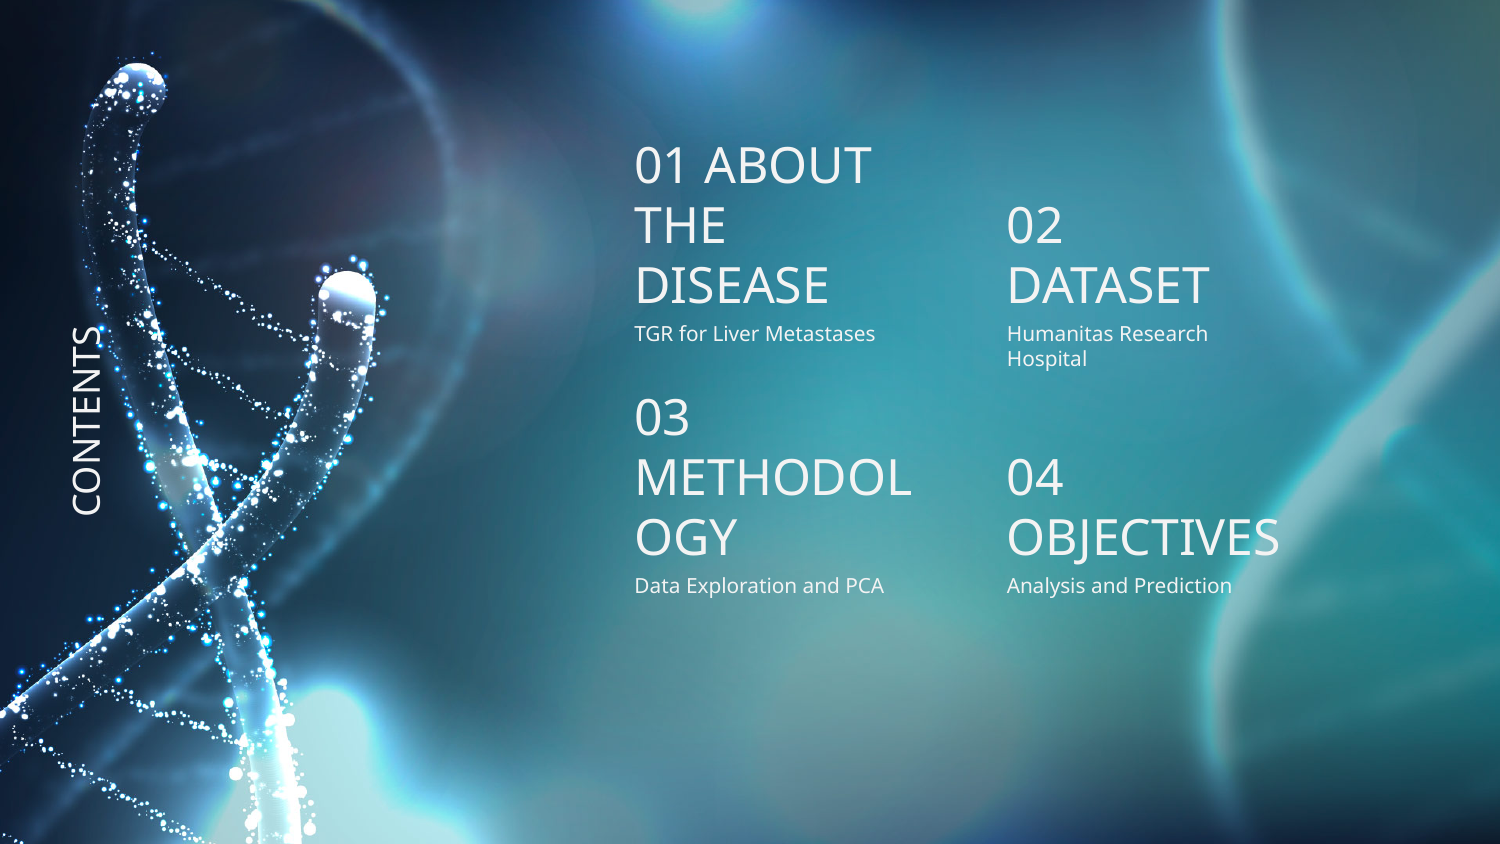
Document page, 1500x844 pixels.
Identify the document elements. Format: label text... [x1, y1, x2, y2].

subtitle Analysis and Prediction [991, 557, 1304, 640]
title 02 DATASET [991, 276, 1424, 329]
title CONTENTS [47, 169, 127, 675]
title 03 METHODOLOGY [619, 528, 949, 581]
subtitle TGR for Liver Metastases [619, 305, 931, 389]
subtitle Data Exploration and PCA [619, 557, 931, 640]
title 04 OBJECTIVES [991, 528, 1338, 581]
picture [0, 0, 1500, 844]
subtitle Humanitas Research Hospital [991, 305, 1304, 389]
title 01 ABOUT THE DISEASE [619, 276, 908, 305]
